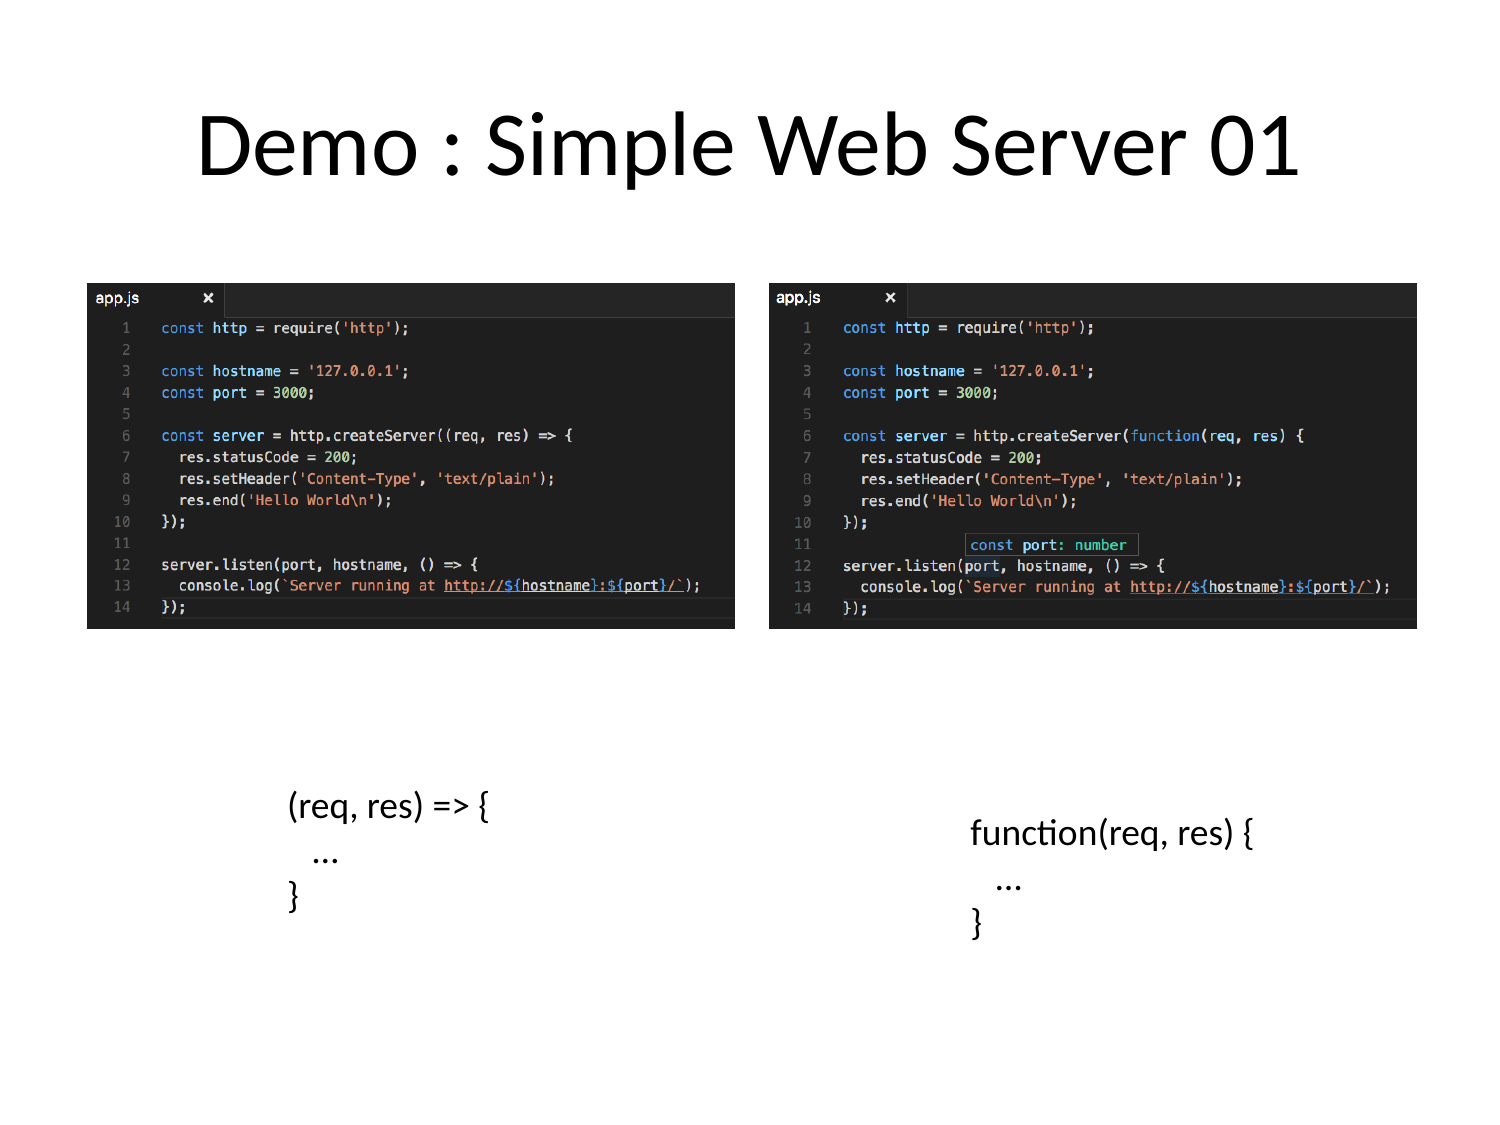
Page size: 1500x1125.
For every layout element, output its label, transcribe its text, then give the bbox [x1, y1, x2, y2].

title Demo : Simple Web Server 01 [75, 45, 1425, 233]
text_box (req, res) => { … } [272, 773, 506, 924]
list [83, 283, 739, 629]
picture [769, 283, 1417, 629]
text_box function(req, res) { … } [955, 800, 1271, 951]
